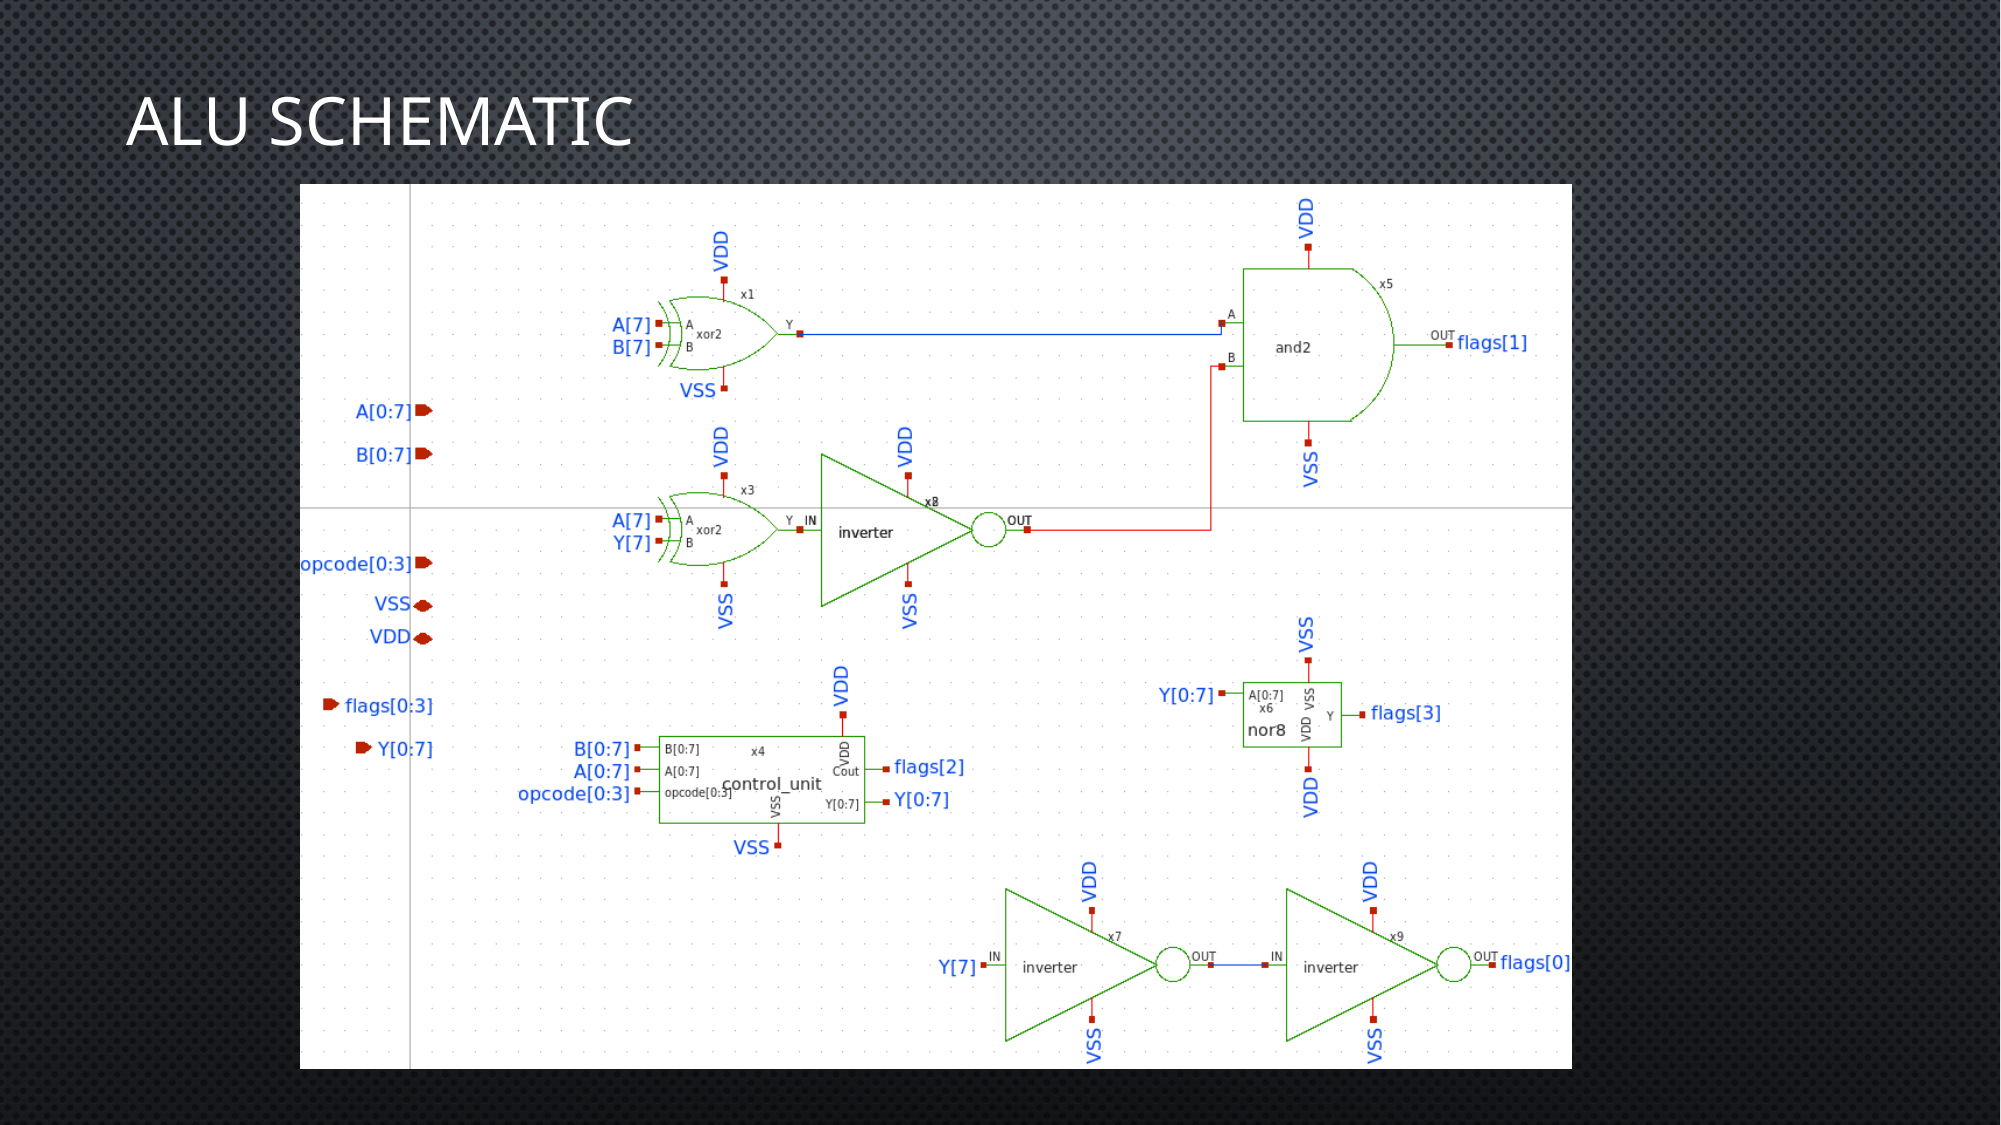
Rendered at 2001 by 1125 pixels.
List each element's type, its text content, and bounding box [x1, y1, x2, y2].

title ALU SchematIc [111, 0, 1762, 238]
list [299, 184, 1573, 1069]
